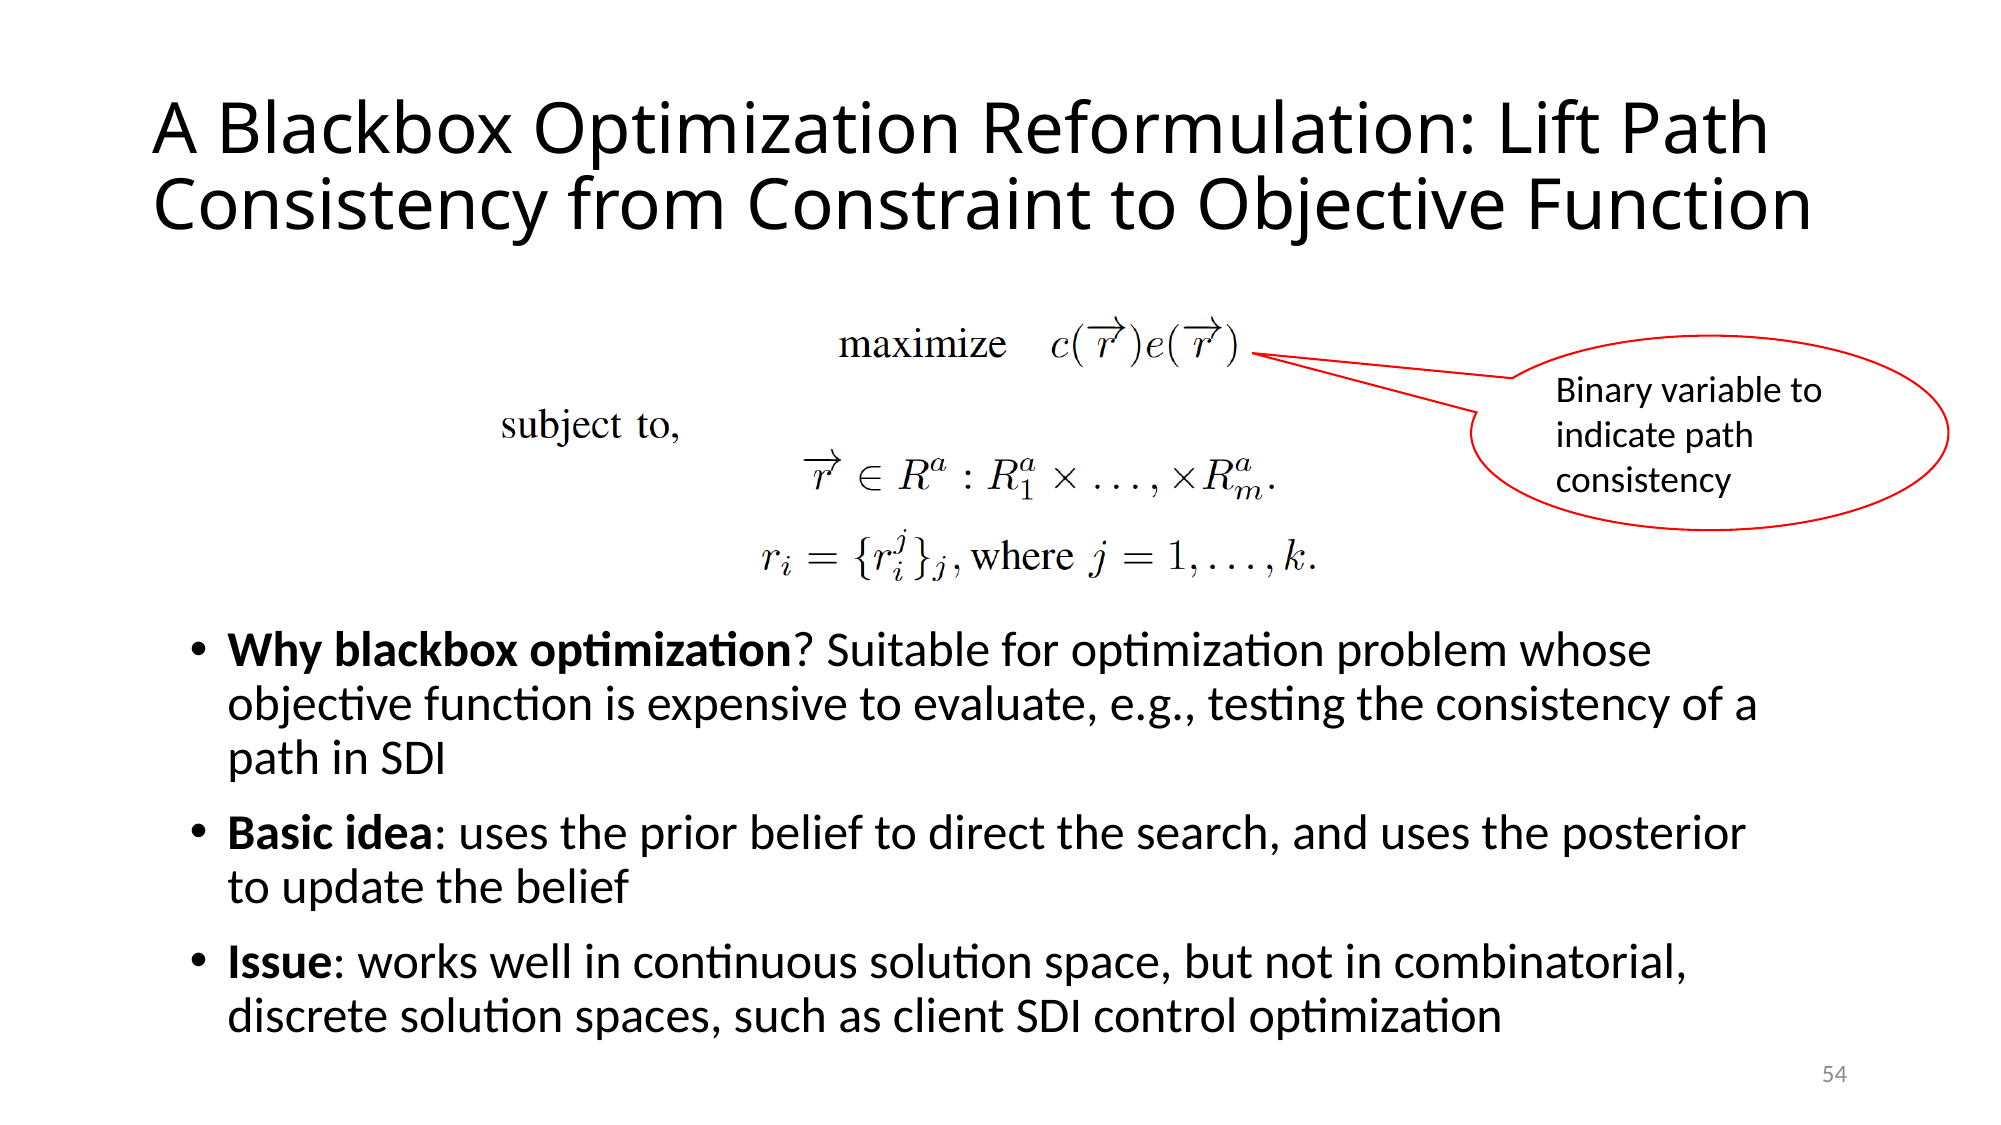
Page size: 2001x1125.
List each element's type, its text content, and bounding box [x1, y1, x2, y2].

text_box Binary variable to indicate path consistency [1323, 334, 1950, 532]
title A Blackbox Optimization Reformulation: Lift Path Consistency from Constraint to Objective Function [137, 59, 1927, 278]
slide_number 54 [1412, 1042, 1863, 1103]
list Why blackbox optimization? Suitable for optimization problem whose objective function is expensive to evaluate, e.g., testing the consistency of a path in SDI Basic idea: uses the prior belief to direct the search, and uses the posterior to update the belief Issue: works well in continuous solution space, but not in combinatorial, discrete solution spaces, such as client SDI control optimization [175, 616, 1786, 1093]
picture [485, 305, 1323, 599]
